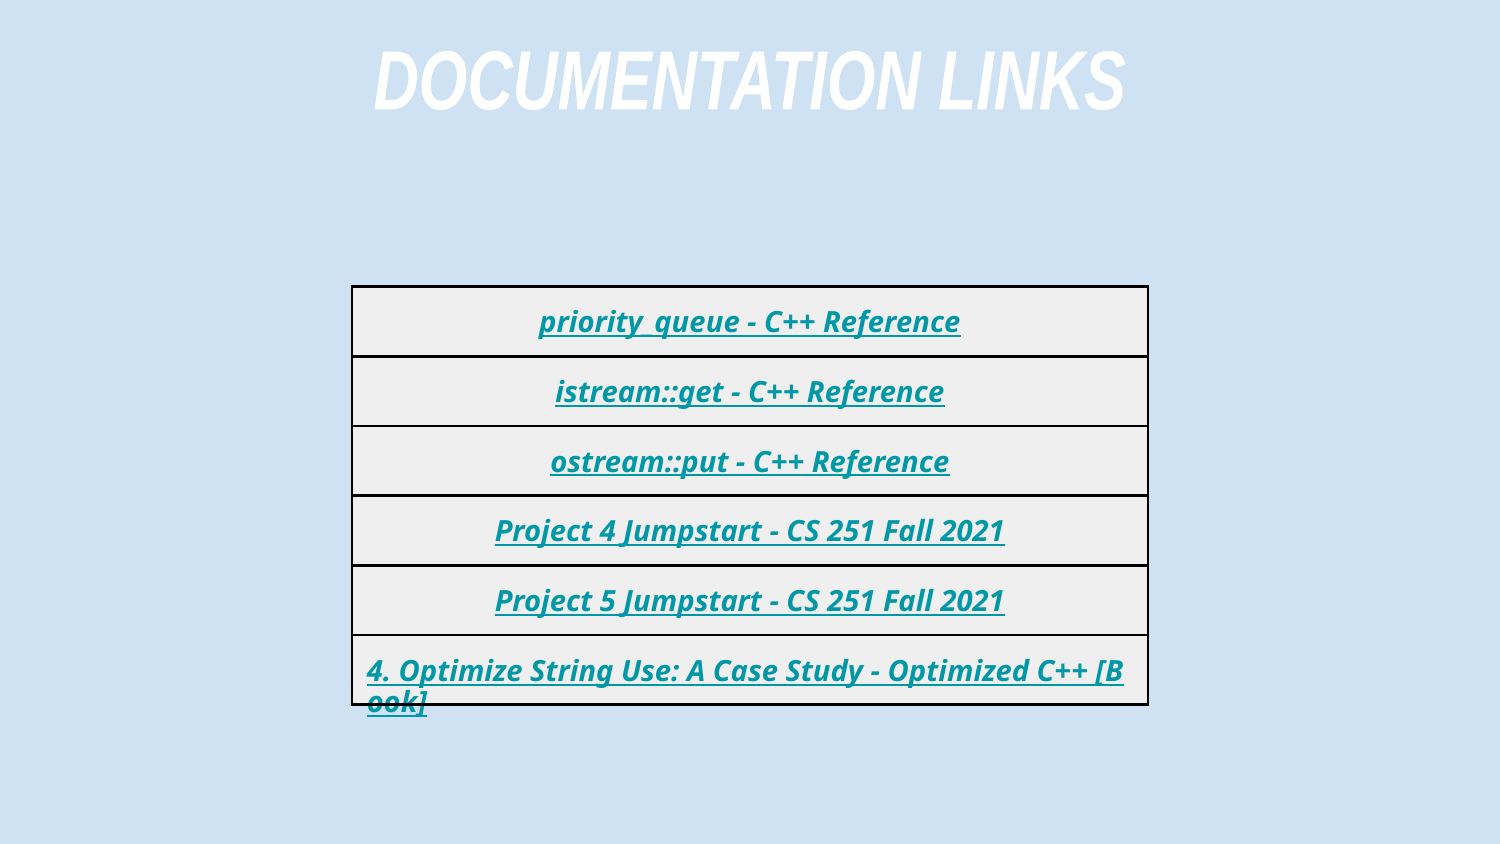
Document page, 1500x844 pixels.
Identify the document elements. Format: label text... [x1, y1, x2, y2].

table_cell istream::get - C++ Reference [353, 358, 1147, 425]
table_cell ostream::put - C++ Reference [353, 427, 1147, 494]
table_cell Project 5 Jumpstart - CS 251 Fall 2021 [353, 567, 1147, 634]
table_cell 4. Optimize String Use: A Case Study - Optimized C++ [Book] [353, 636, 1147, 703]
table_cell Project 4 Jumpstart - CS 251 Fall 2021 [353, 497, 1147, 564]
table_header priority_queue - C++ Reference [353, 288, 1147, 355]
